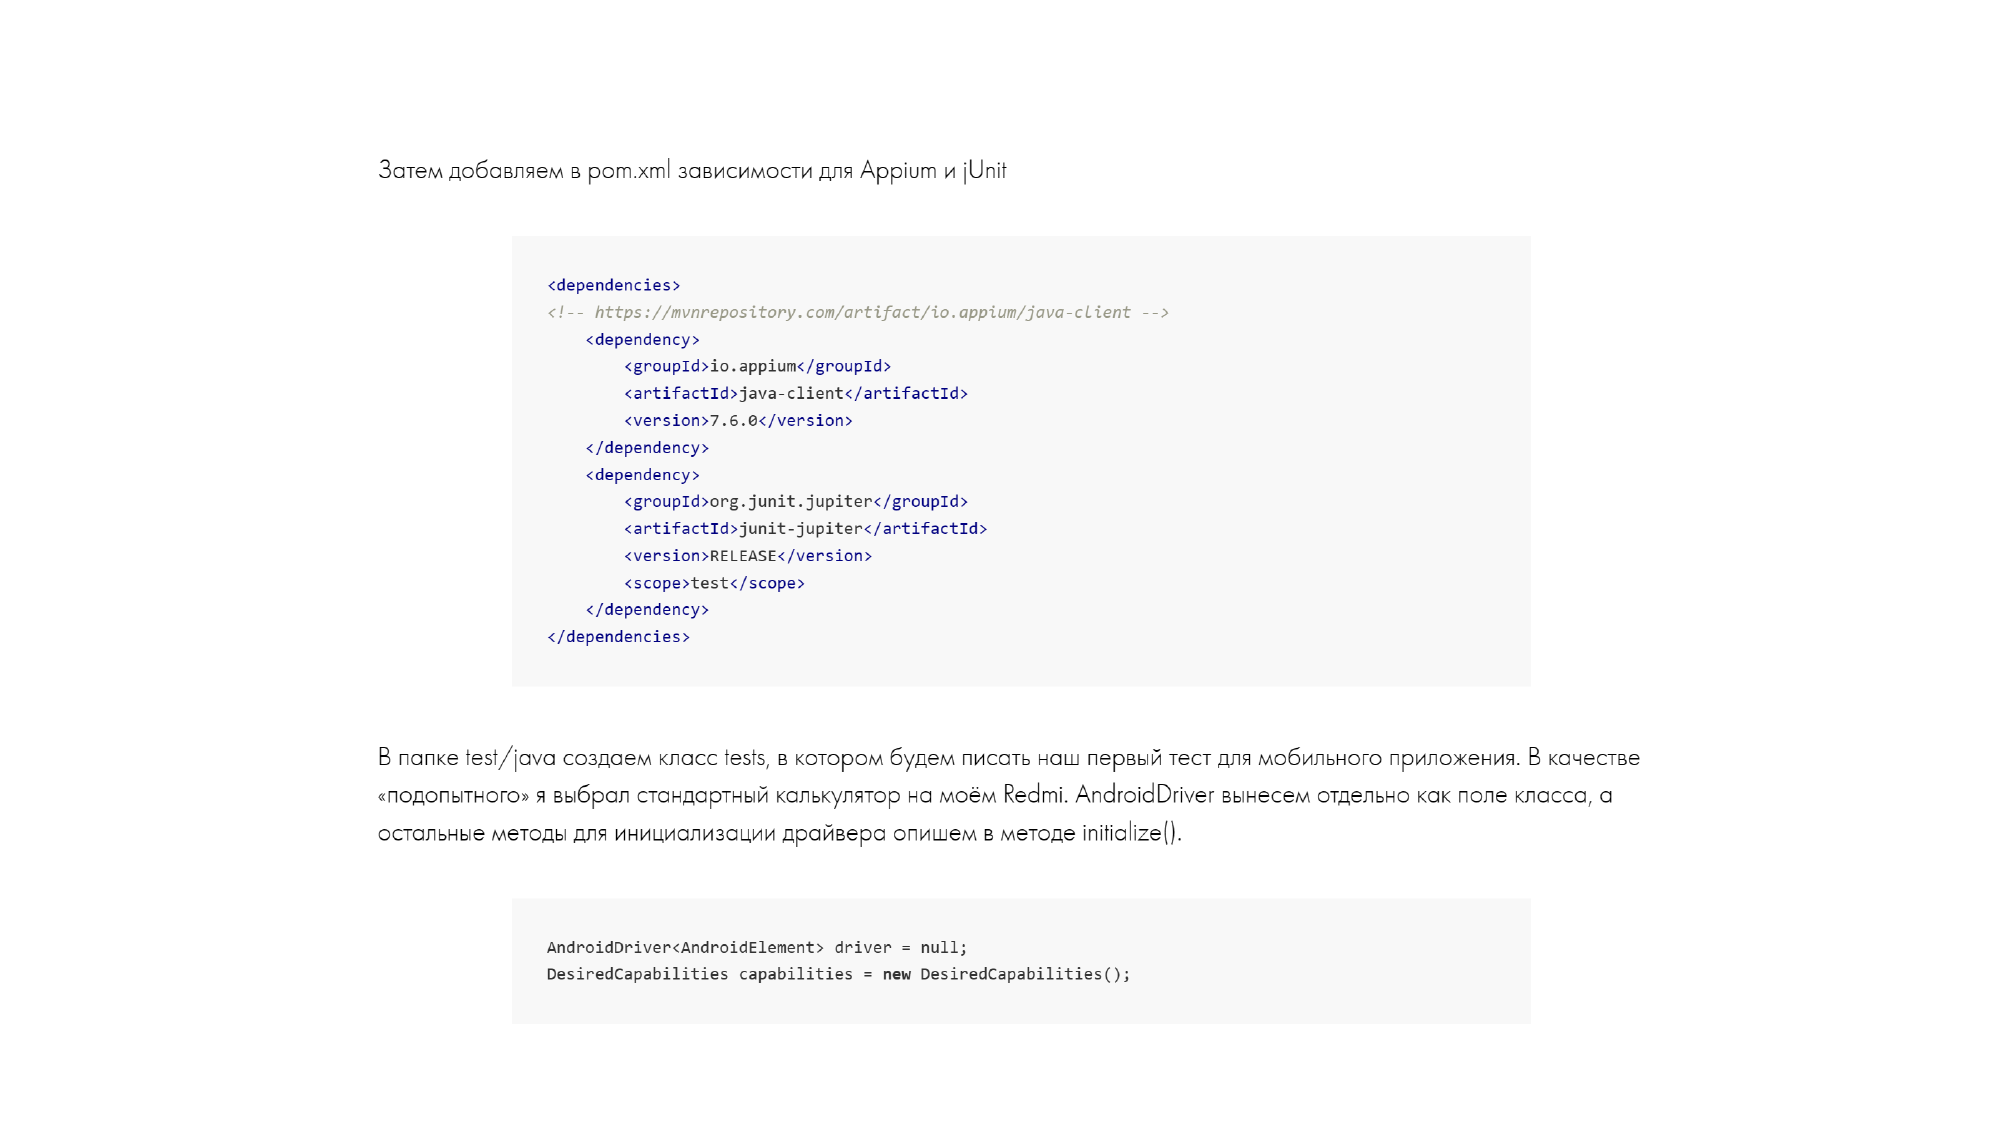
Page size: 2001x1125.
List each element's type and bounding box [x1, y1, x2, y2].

list [357, 147, 1660, 1037]
